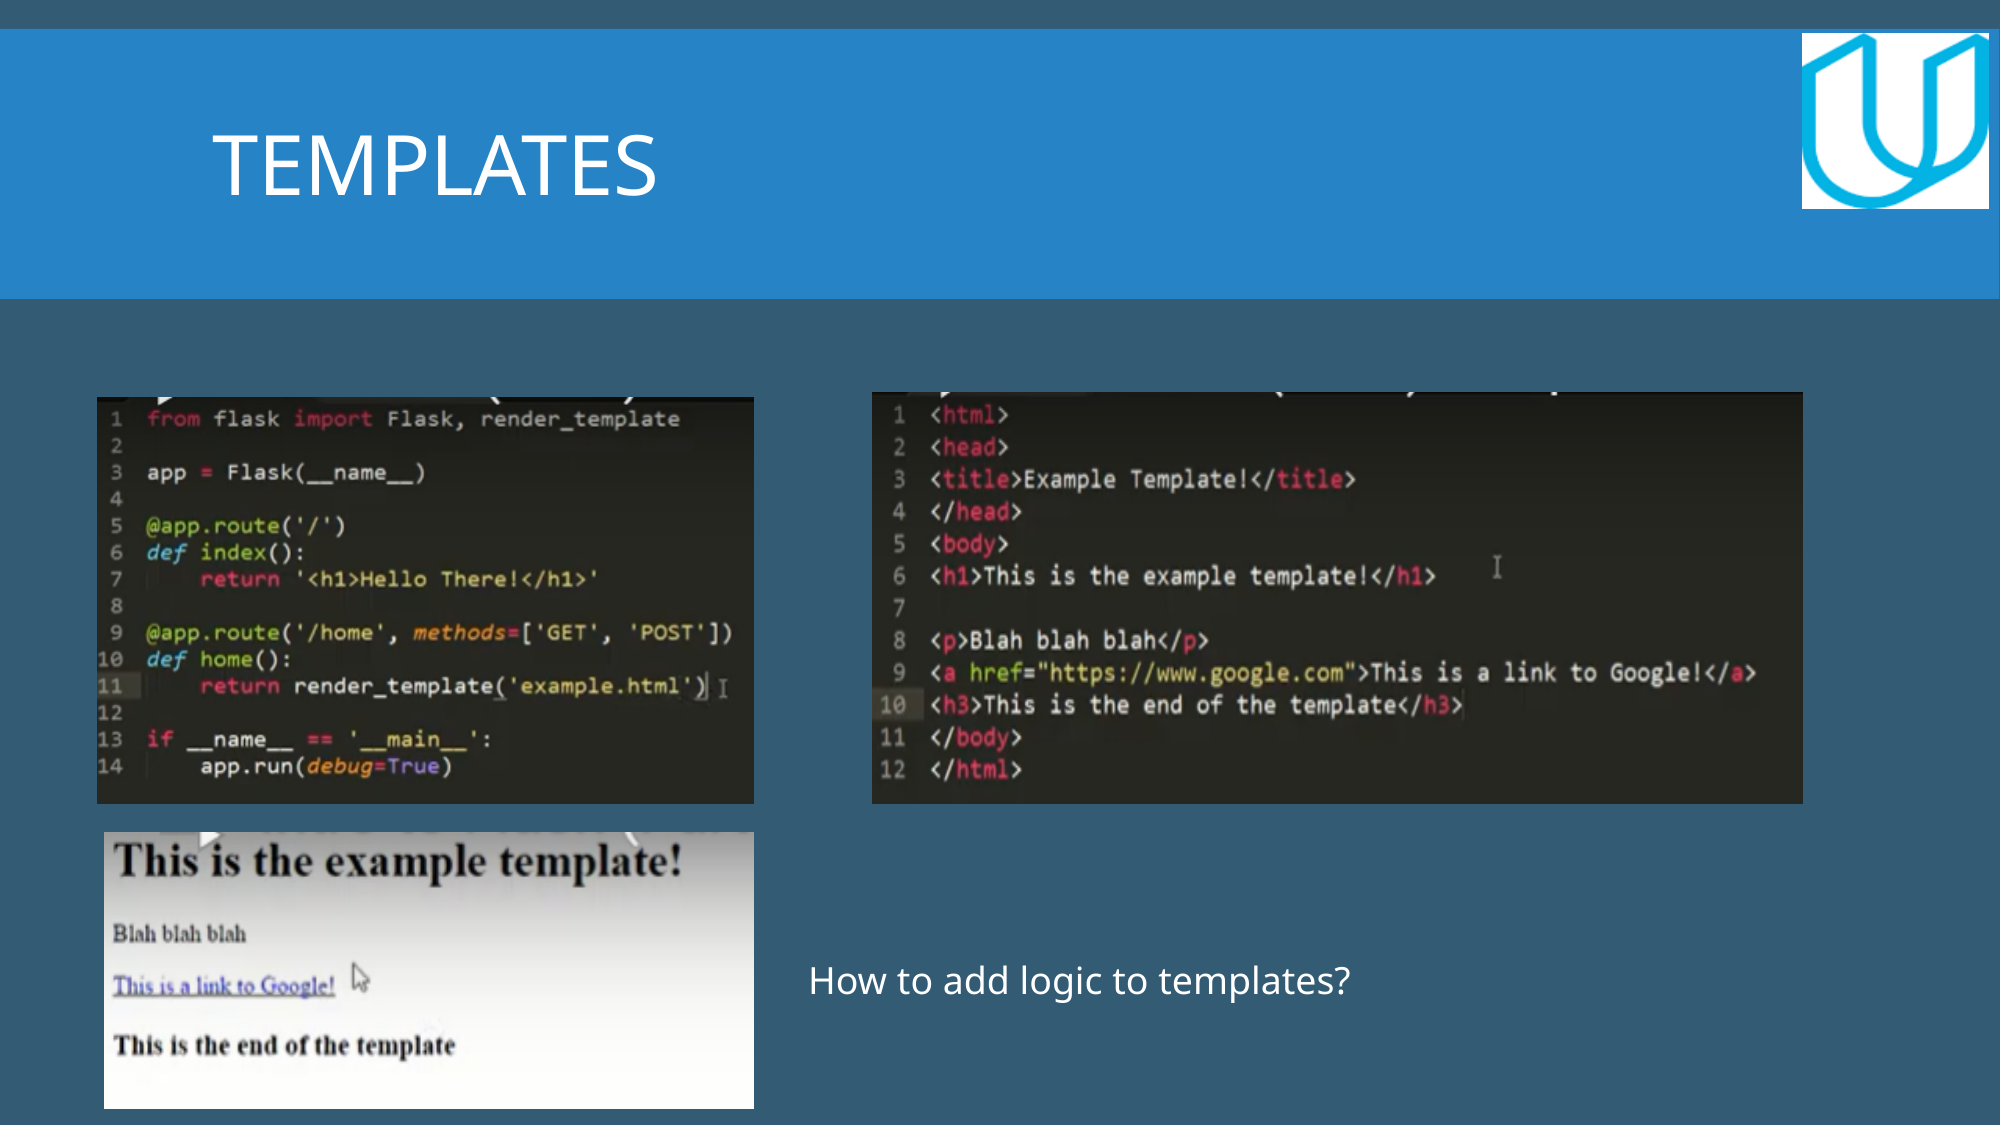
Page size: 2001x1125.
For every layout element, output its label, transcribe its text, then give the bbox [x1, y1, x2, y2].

picture [103, 831, 754, 1110]
title templates [197, 46, 1803, 295]
picture [872, 392, 1803, 805]
picture [1816, 47, 1912, 197]
picture [1933, 47, 1974, 167]
picture [1745, 27, 2000, 210]
text_box How to add logic to templates? [793, 949, 1367, 1009]
picture [96, 397, 754, 805]
